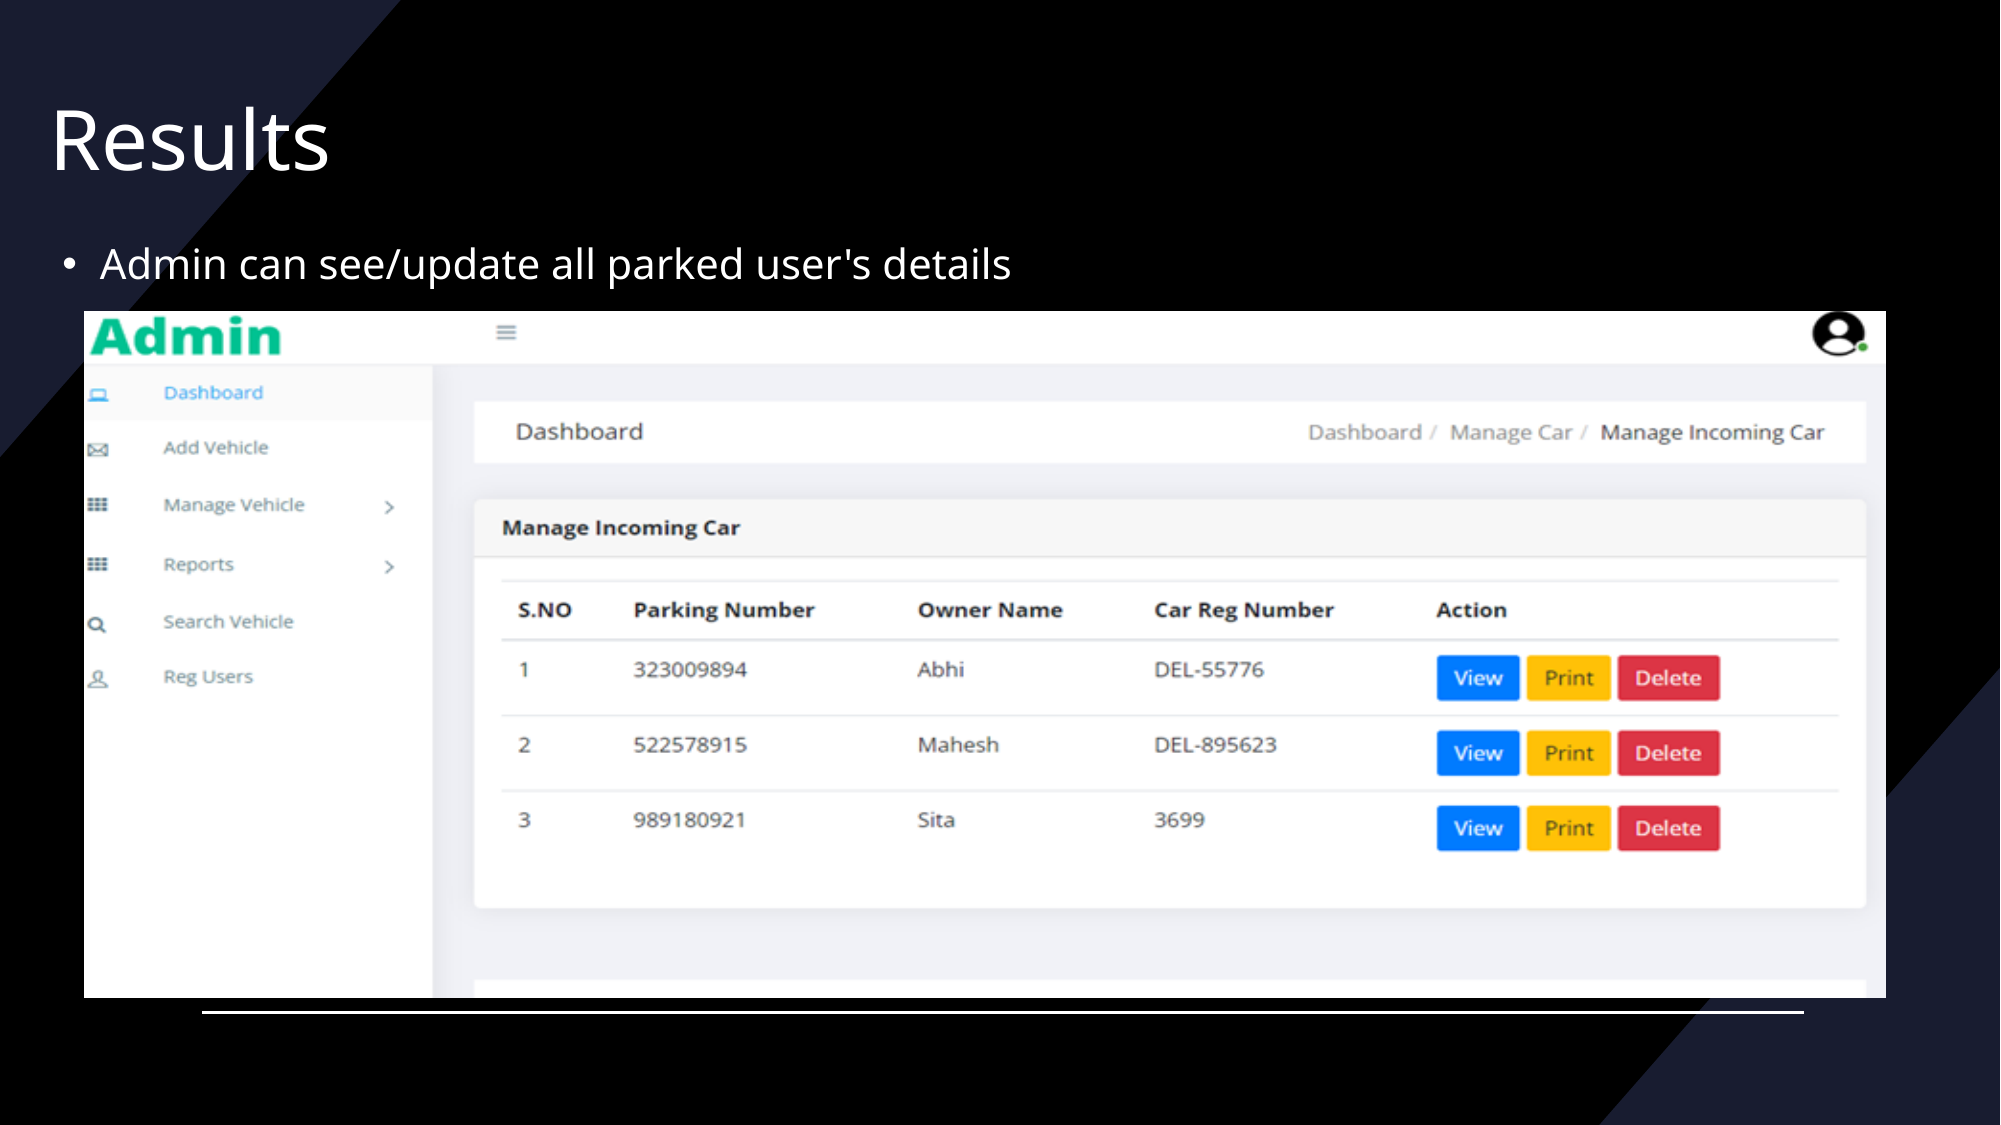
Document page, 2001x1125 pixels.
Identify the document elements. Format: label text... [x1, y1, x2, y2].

picture [84, 311, 1886, 998]
list Admin can see/update all parked user's details [47, 220, 1813, 968]
title Results [34, 25, 1660, 249]
